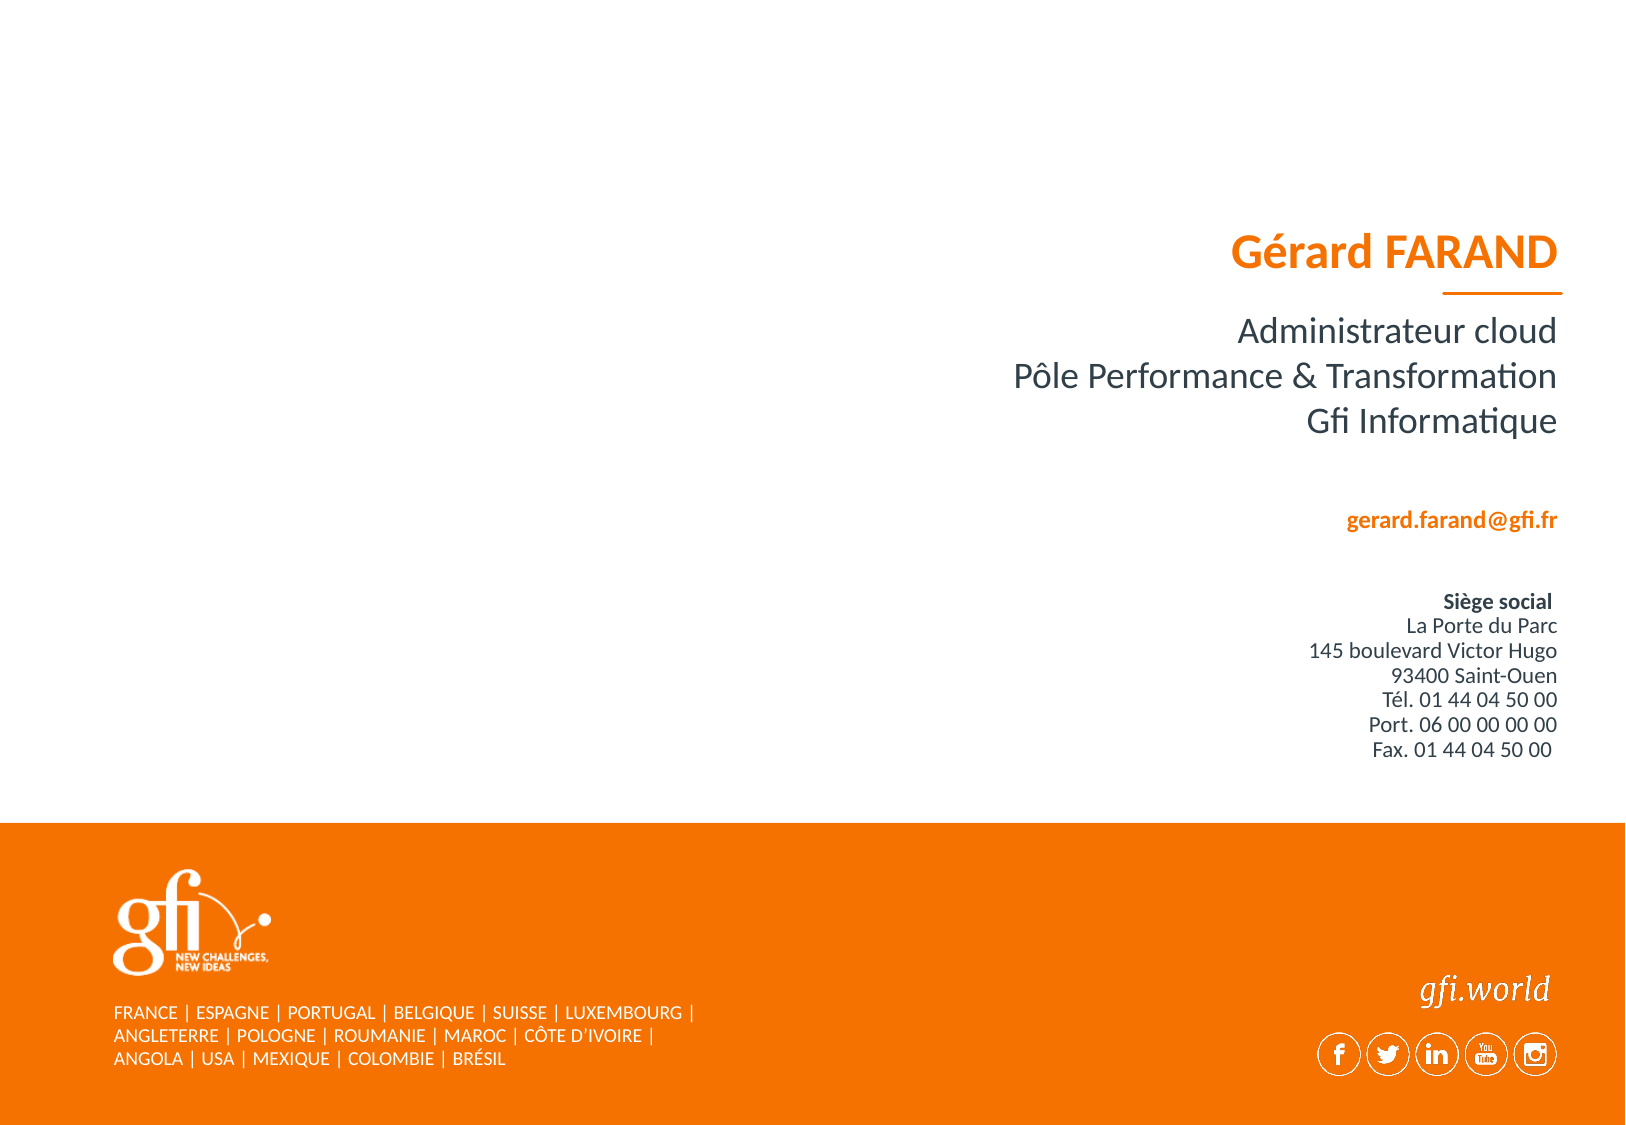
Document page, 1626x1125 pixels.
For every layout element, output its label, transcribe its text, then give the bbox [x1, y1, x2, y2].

list gerard.farand@gfi.fr [665, 507, 1558, 538]
picture [1317, 1032, 1557, 1076]
list Siège social La Porte du Parc 145 boulevard Victor Hugo 93400 Saint-Ouen Tél. 01 44 04 50 00 Port. 06 00 00 00 00 Fax. 01 44 04 50 00 [665, 589, 1558, 786]
picture [113, 869, 271, 976]
title Gérard FARAND [665, 0, 1558, 279]
list Administrateur cloud Pôle Performance & Transformation Gfi Informatique [665, 305, 1558, 493]
picture [1400, 962, 1558, 1028]
